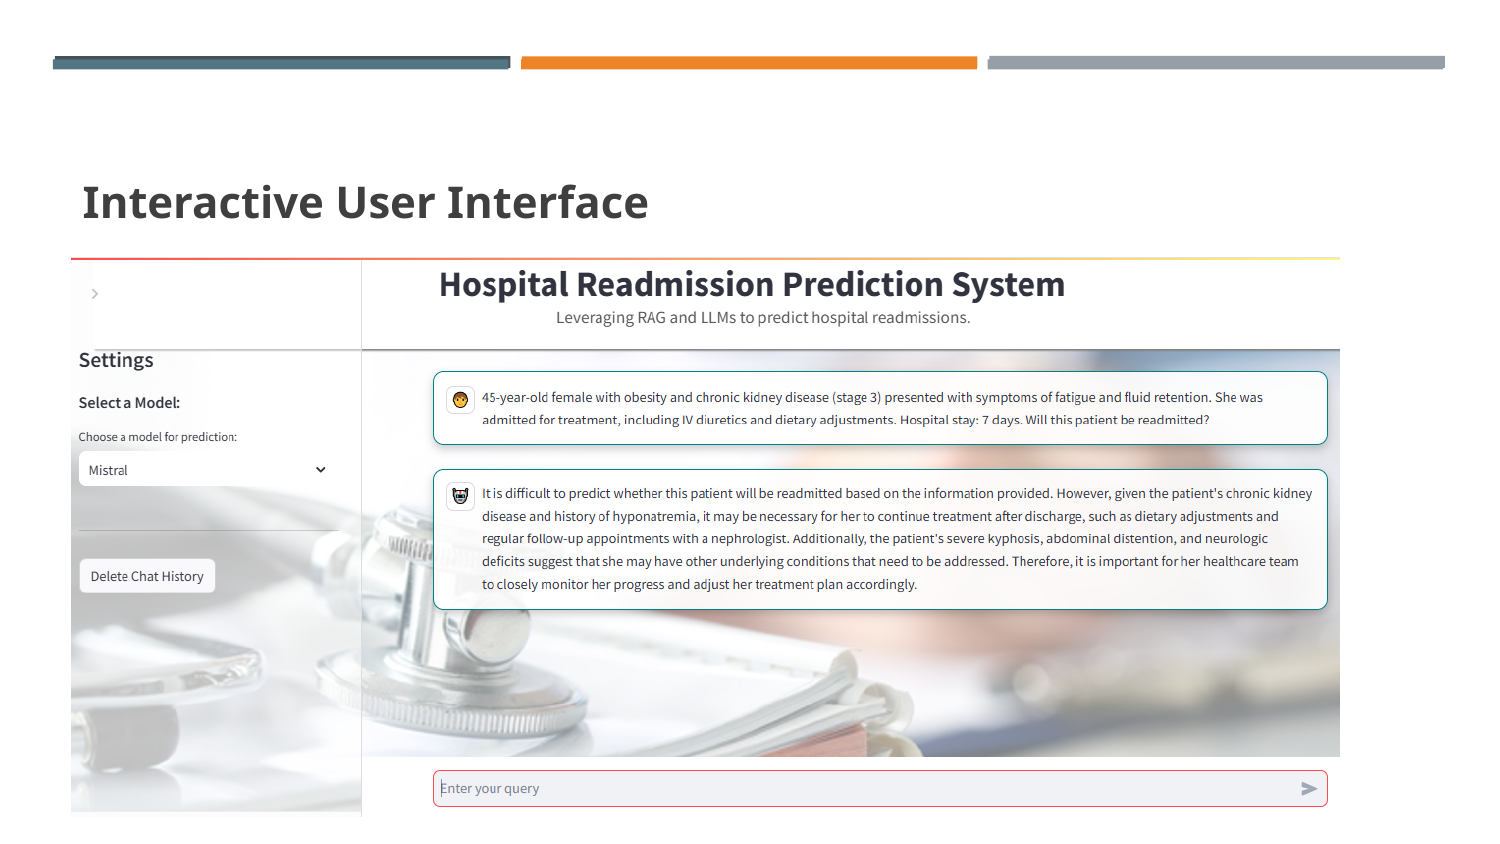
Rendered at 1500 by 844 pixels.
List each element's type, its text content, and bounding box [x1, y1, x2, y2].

picture [71, 254, 1341, 817]
title Interactive User Interface [71, 86, 1429, 233]
